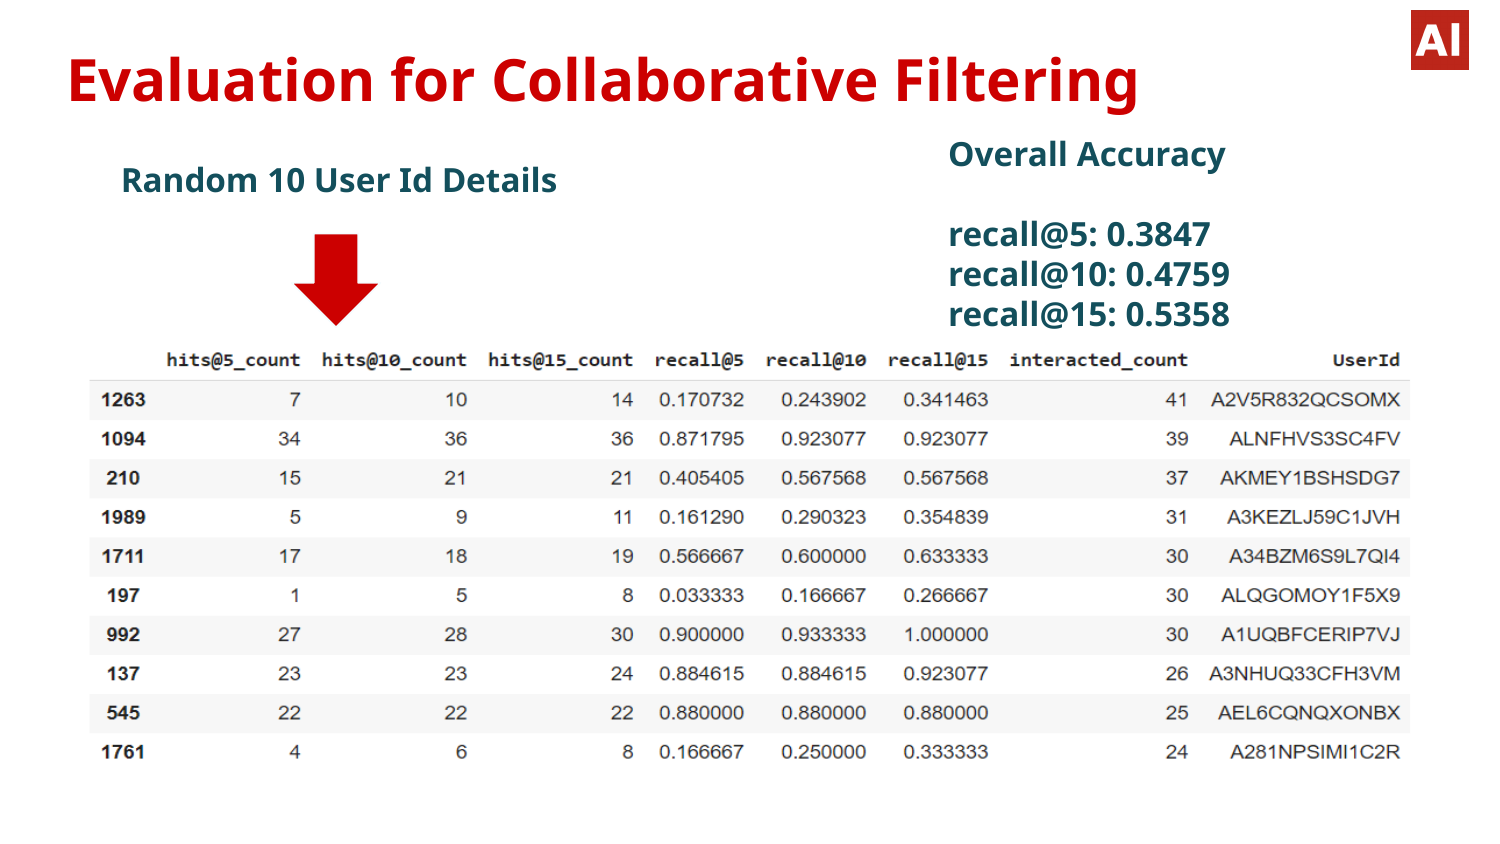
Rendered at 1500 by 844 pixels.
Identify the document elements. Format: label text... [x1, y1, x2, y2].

title Evaluation for Collaborative Filtering [51, 28, 1449, 137]
picture [85, 345, 1432, 784]
picture [1411, 10, 1469, 70]
text_box Overall Accuracy recall@5: 0.3847 recall@10: 0.4759 recall@15: 0.5358 [933, 118, 1285, 344]
text_box [291, 233, 381, 328]
text_box Random 10 User Id Details [105, 144, 659, 215]
